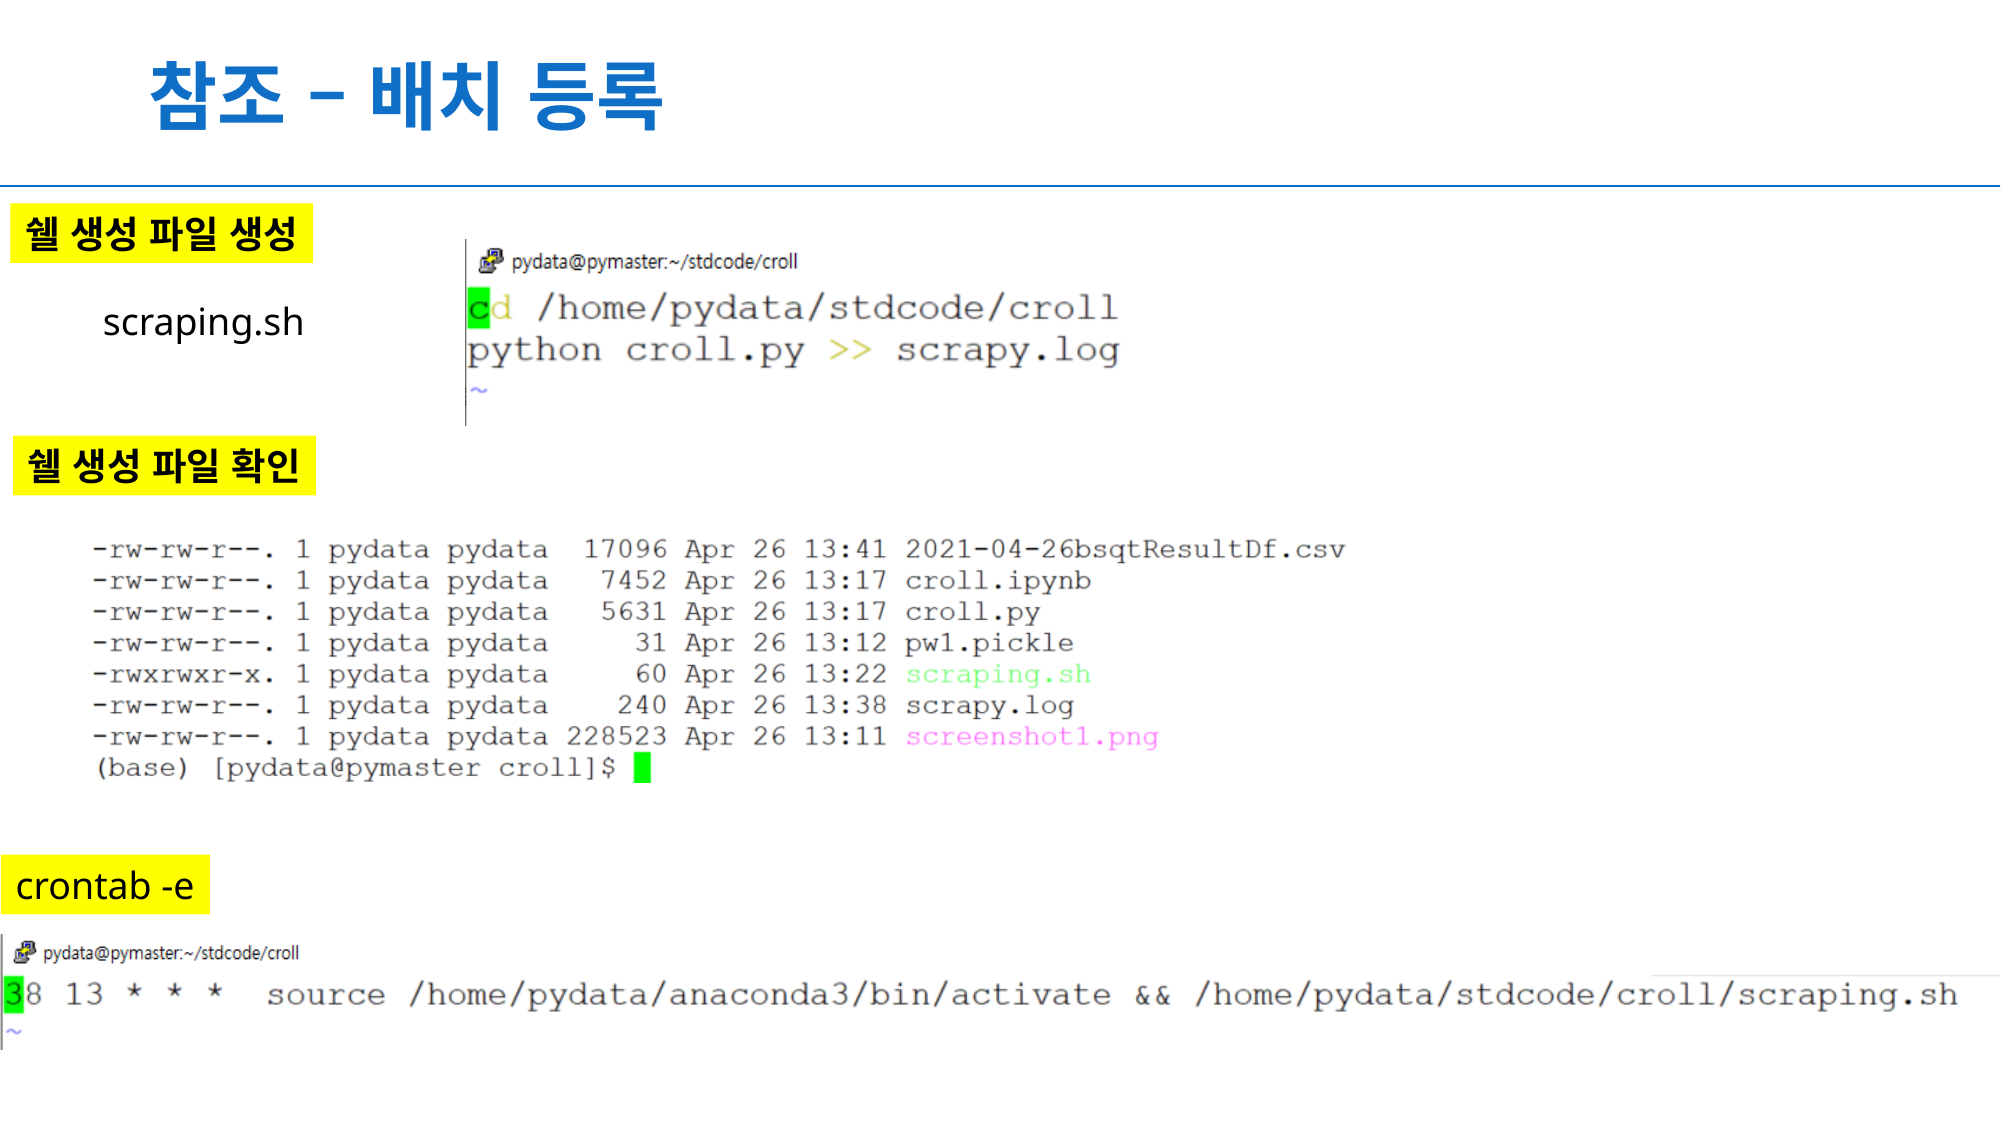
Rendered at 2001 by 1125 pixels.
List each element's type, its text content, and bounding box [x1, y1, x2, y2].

title 참조 – 배치 등록 [133, 41, 1522, 166]
text_box crontab -e [0, 854, 210, 915]
picture [93, 535, 1388, 784]
text_box scraping.sh [88, 290, 320, 350]
text_box 쉘 생성 파일 확인 [13, 435, 316, 496]
picture [0, 934, 2000, 1051]
text_box 쉘 생성 파일 생성 [10, 203, 314, 263]
picture [465, 239, 1259, 427]
